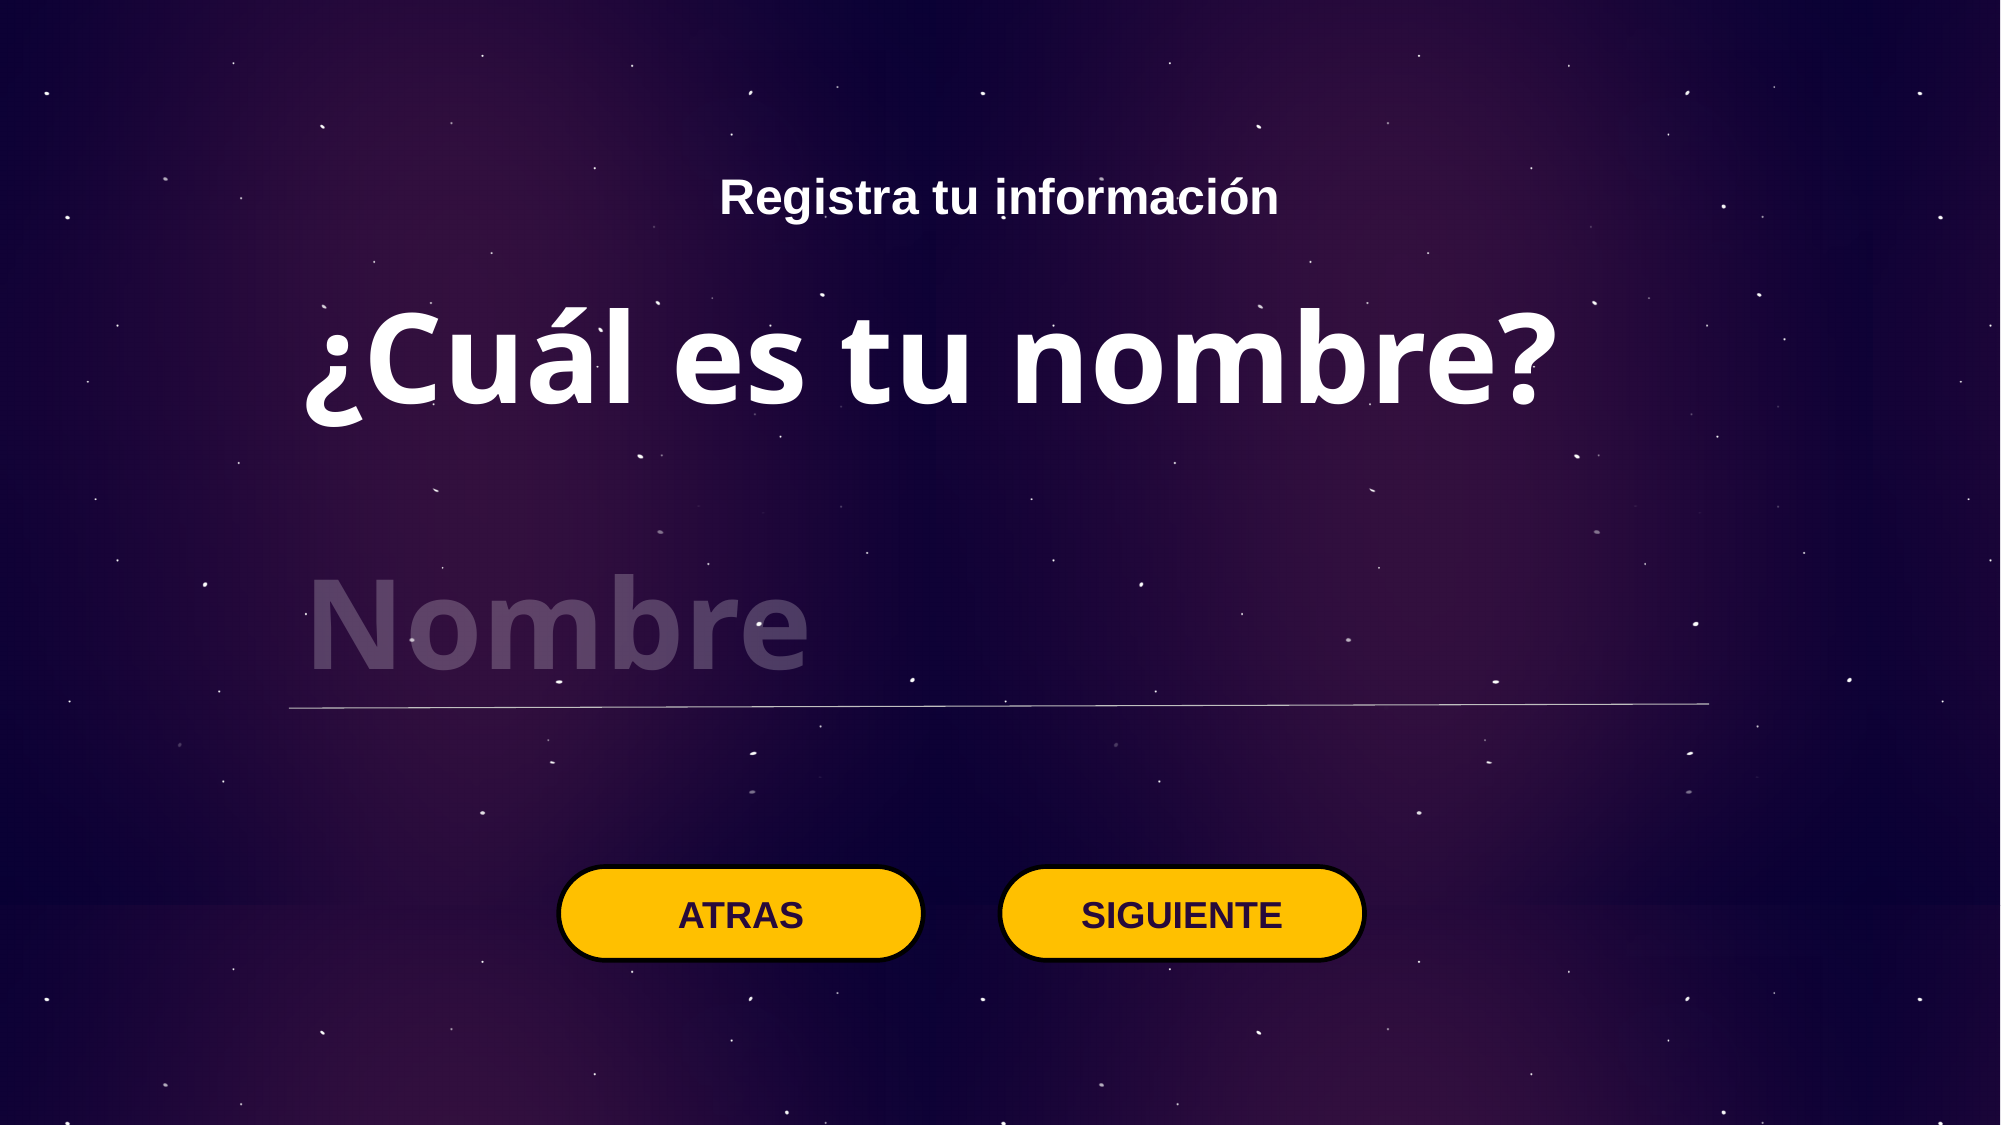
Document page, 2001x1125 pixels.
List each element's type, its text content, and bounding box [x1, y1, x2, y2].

text_box ¿Cuál es tu nombre? [288, 271, 1712, 436]
text_box ATRAS [557, 865, 925, 962]
text_box SIGUIENTE [998, 865, 1366, 962]
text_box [288, 704, 1710, 709]
text_box Nombre [288, 537, 1710, 703]
text_box Registra tu información [669, 156, 1331, 232]
picture [0, 0, 2001, 1125]
